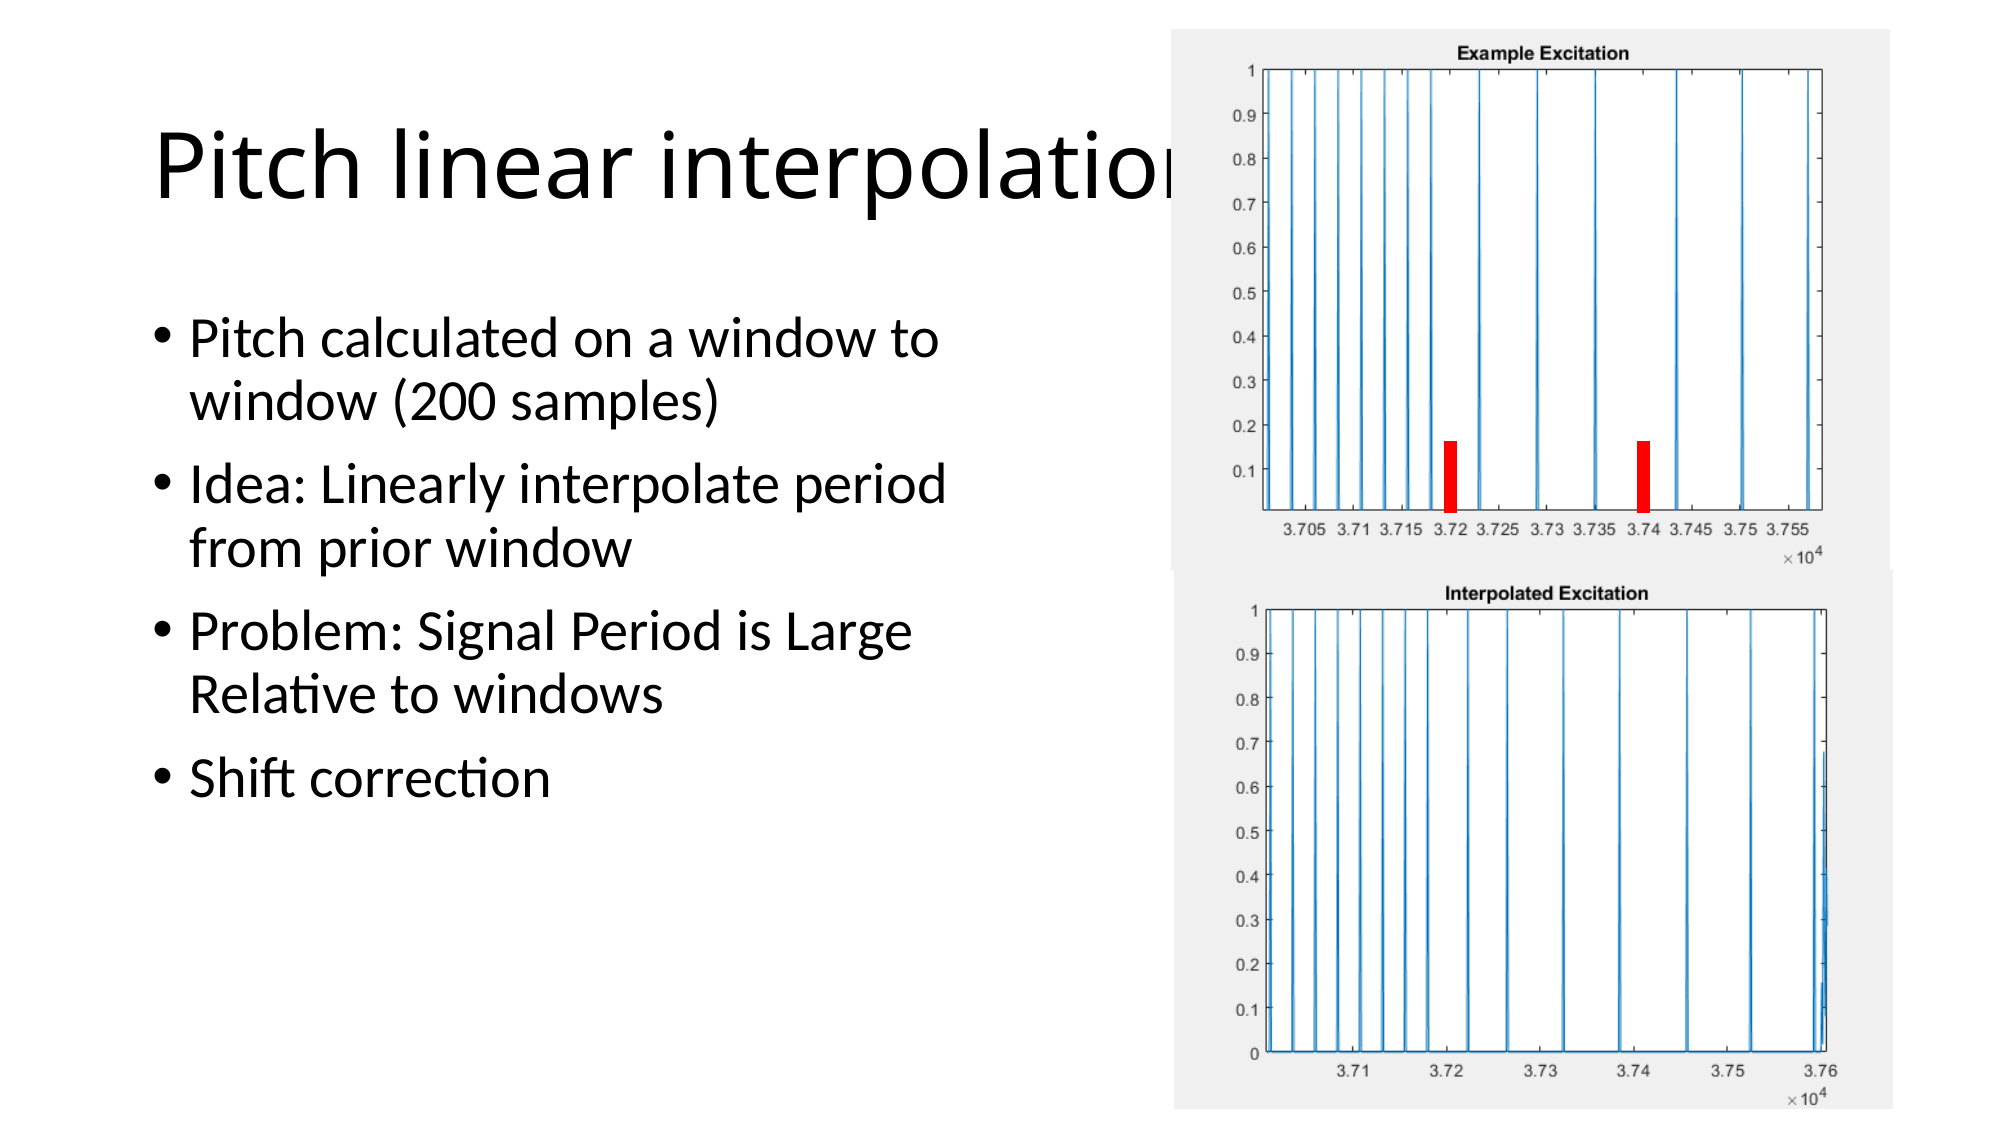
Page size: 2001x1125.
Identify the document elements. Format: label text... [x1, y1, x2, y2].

picture [1171, 29, 1893, 1109]
title Pitch linear interpolation [137, 59, 1171, 278]
list Pitch calculated on a window to window (200 samples) Idea: Linearly interpolate period from prior window Problem: Signal Period is Large Relative to windows Shift correction [137, 299, 1074, 1014]
